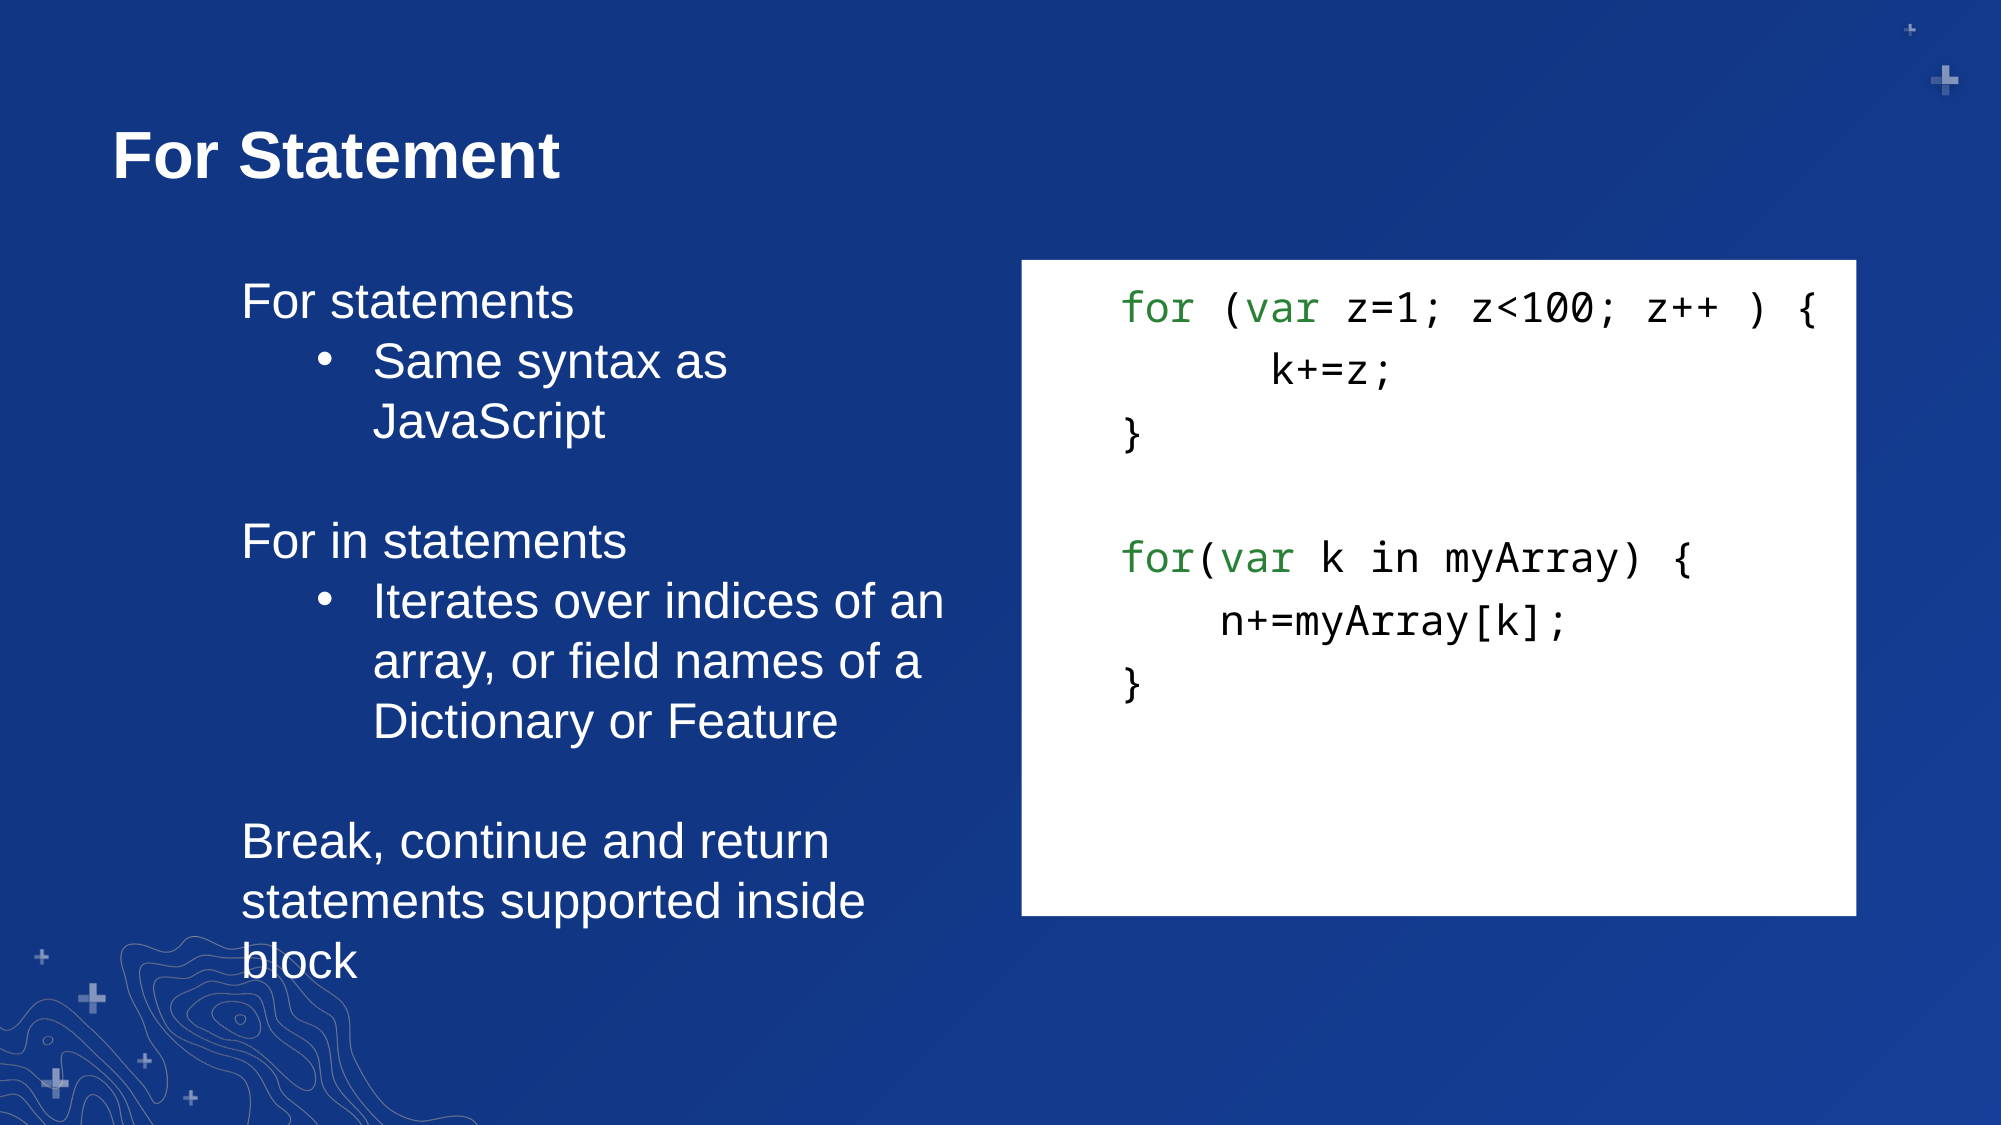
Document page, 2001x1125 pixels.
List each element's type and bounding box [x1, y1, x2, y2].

text_box [0, 0, 2000, 1125]
